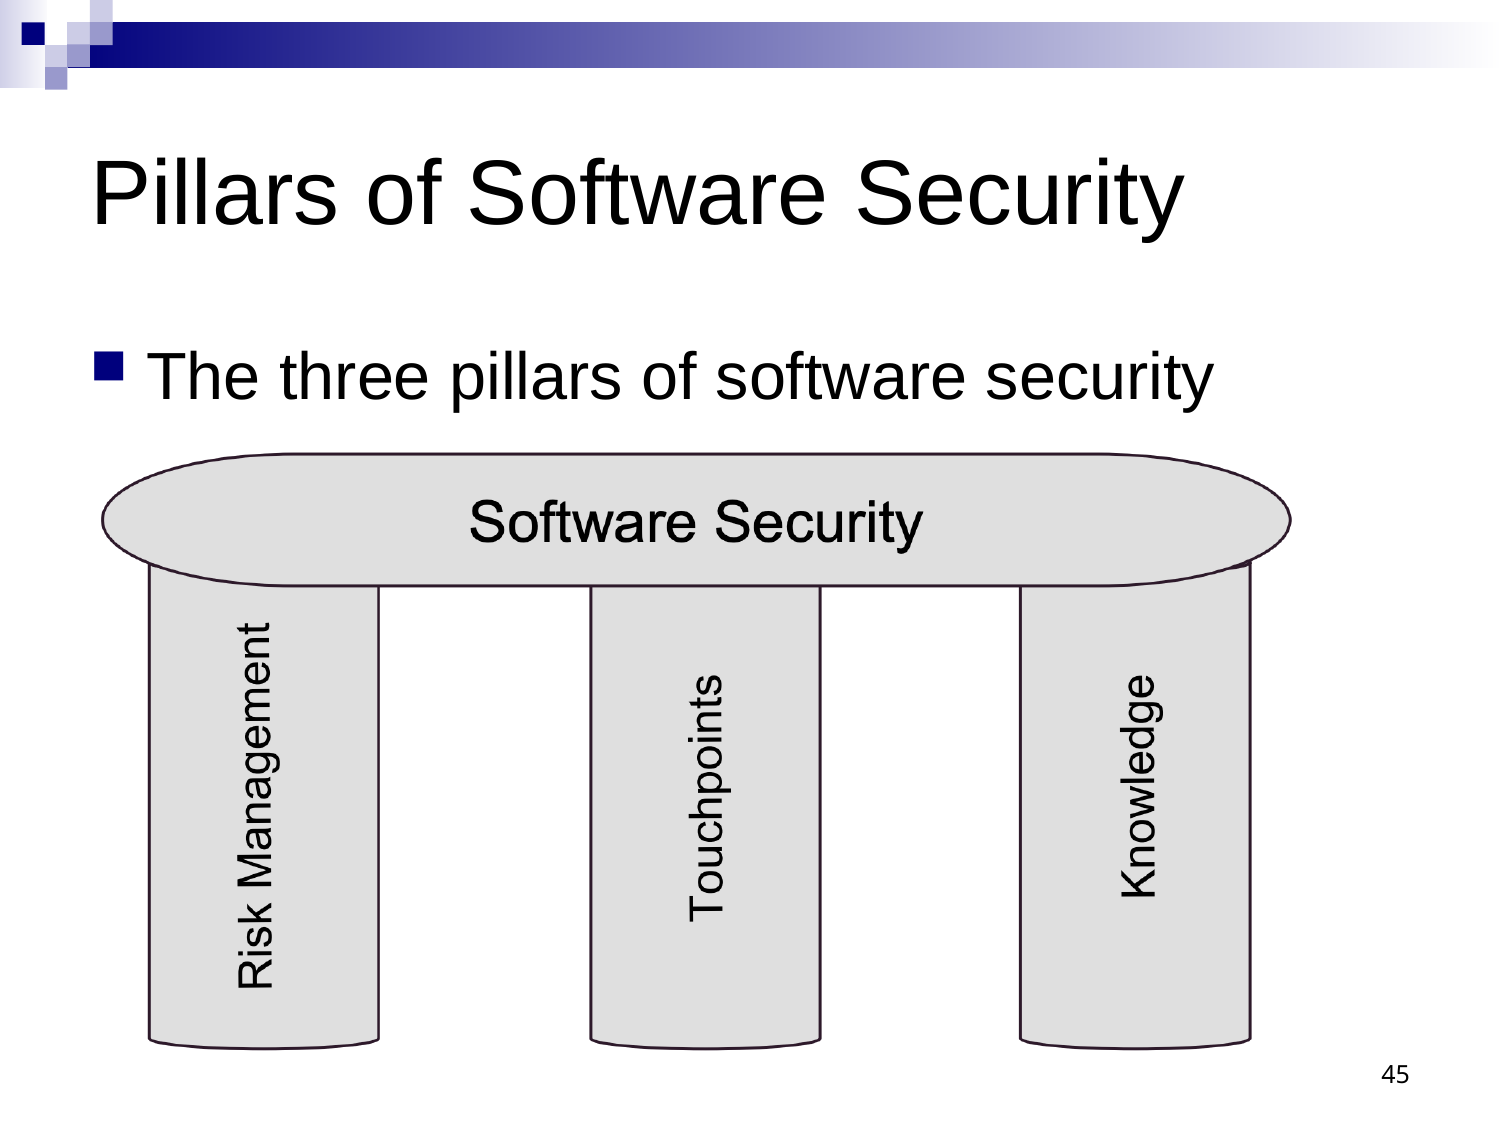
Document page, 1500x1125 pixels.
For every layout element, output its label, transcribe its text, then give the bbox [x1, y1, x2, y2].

list The three pillars of software security [75, 324, 1425, 963]
title Pillars of Software Security [75, 75, 1425, 300]
picture [74, 424, 1301, 1063]
slide_number 45 [1074, 1024, 1426, 1101]
